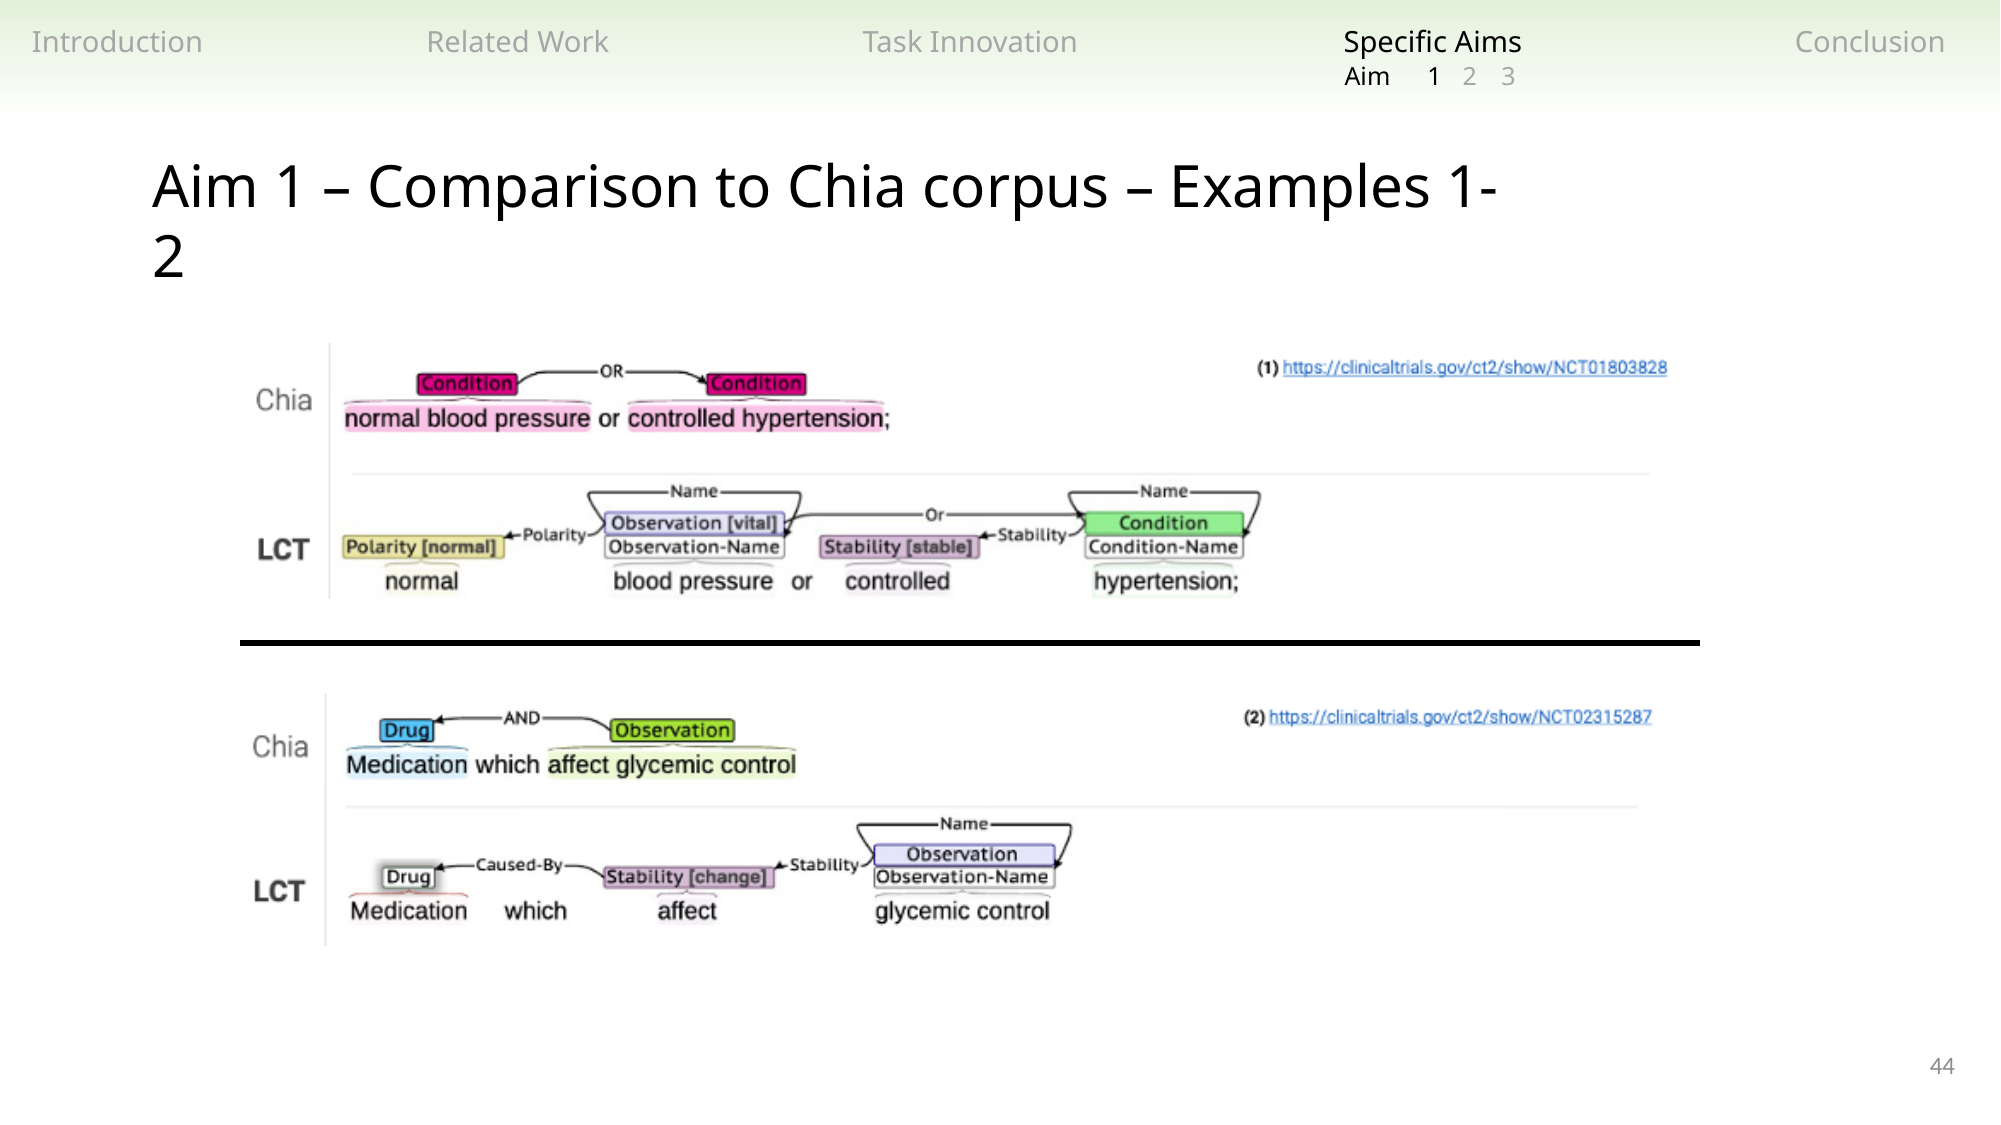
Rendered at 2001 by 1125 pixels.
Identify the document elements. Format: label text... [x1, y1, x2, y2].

picture [239, 693, 1668, 946]
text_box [24, 15, 1958, 99]
picture [239, 343, 1679, 599]
text_box Aim 1 – Comparison to Chia corpus – Examples 1-2 [137, 141, 1521, 297]
slide_number 44 [1520, 1035, 1971, 1096]
